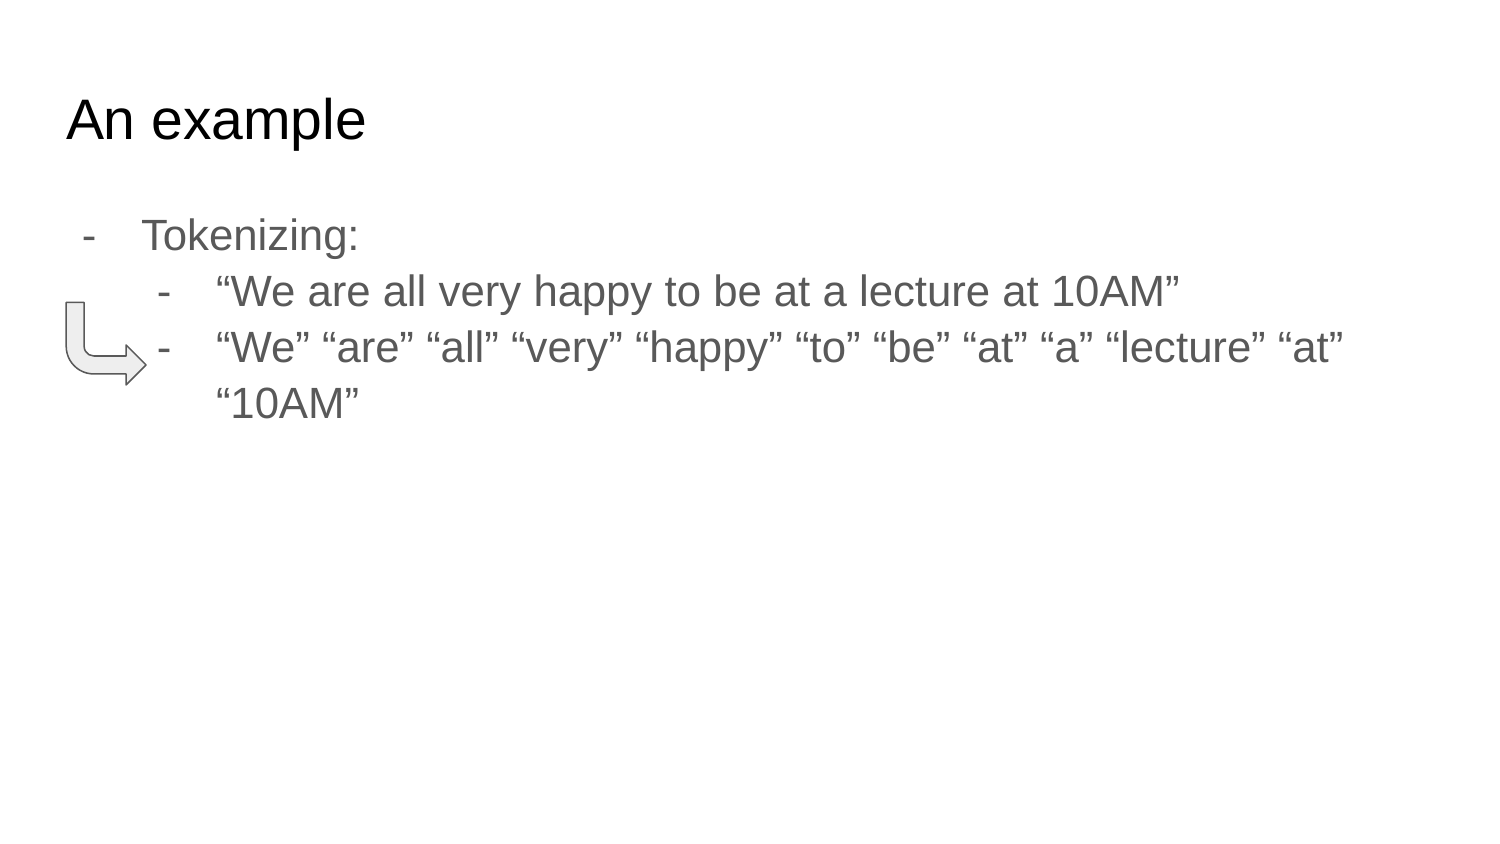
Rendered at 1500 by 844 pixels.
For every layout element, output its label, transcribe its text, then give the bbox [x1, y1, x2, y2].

title An example [51, 72, 1449, 167]
text_box [66, 302, 147, 385]
list Tokenizing: “We are all very happy to be at a lecture at 10AM” “We” “are” “all” “very” “happy” “to” “be” “at” “a” “lecture” “at” “10AM” [51, 189, 1449, 750]
